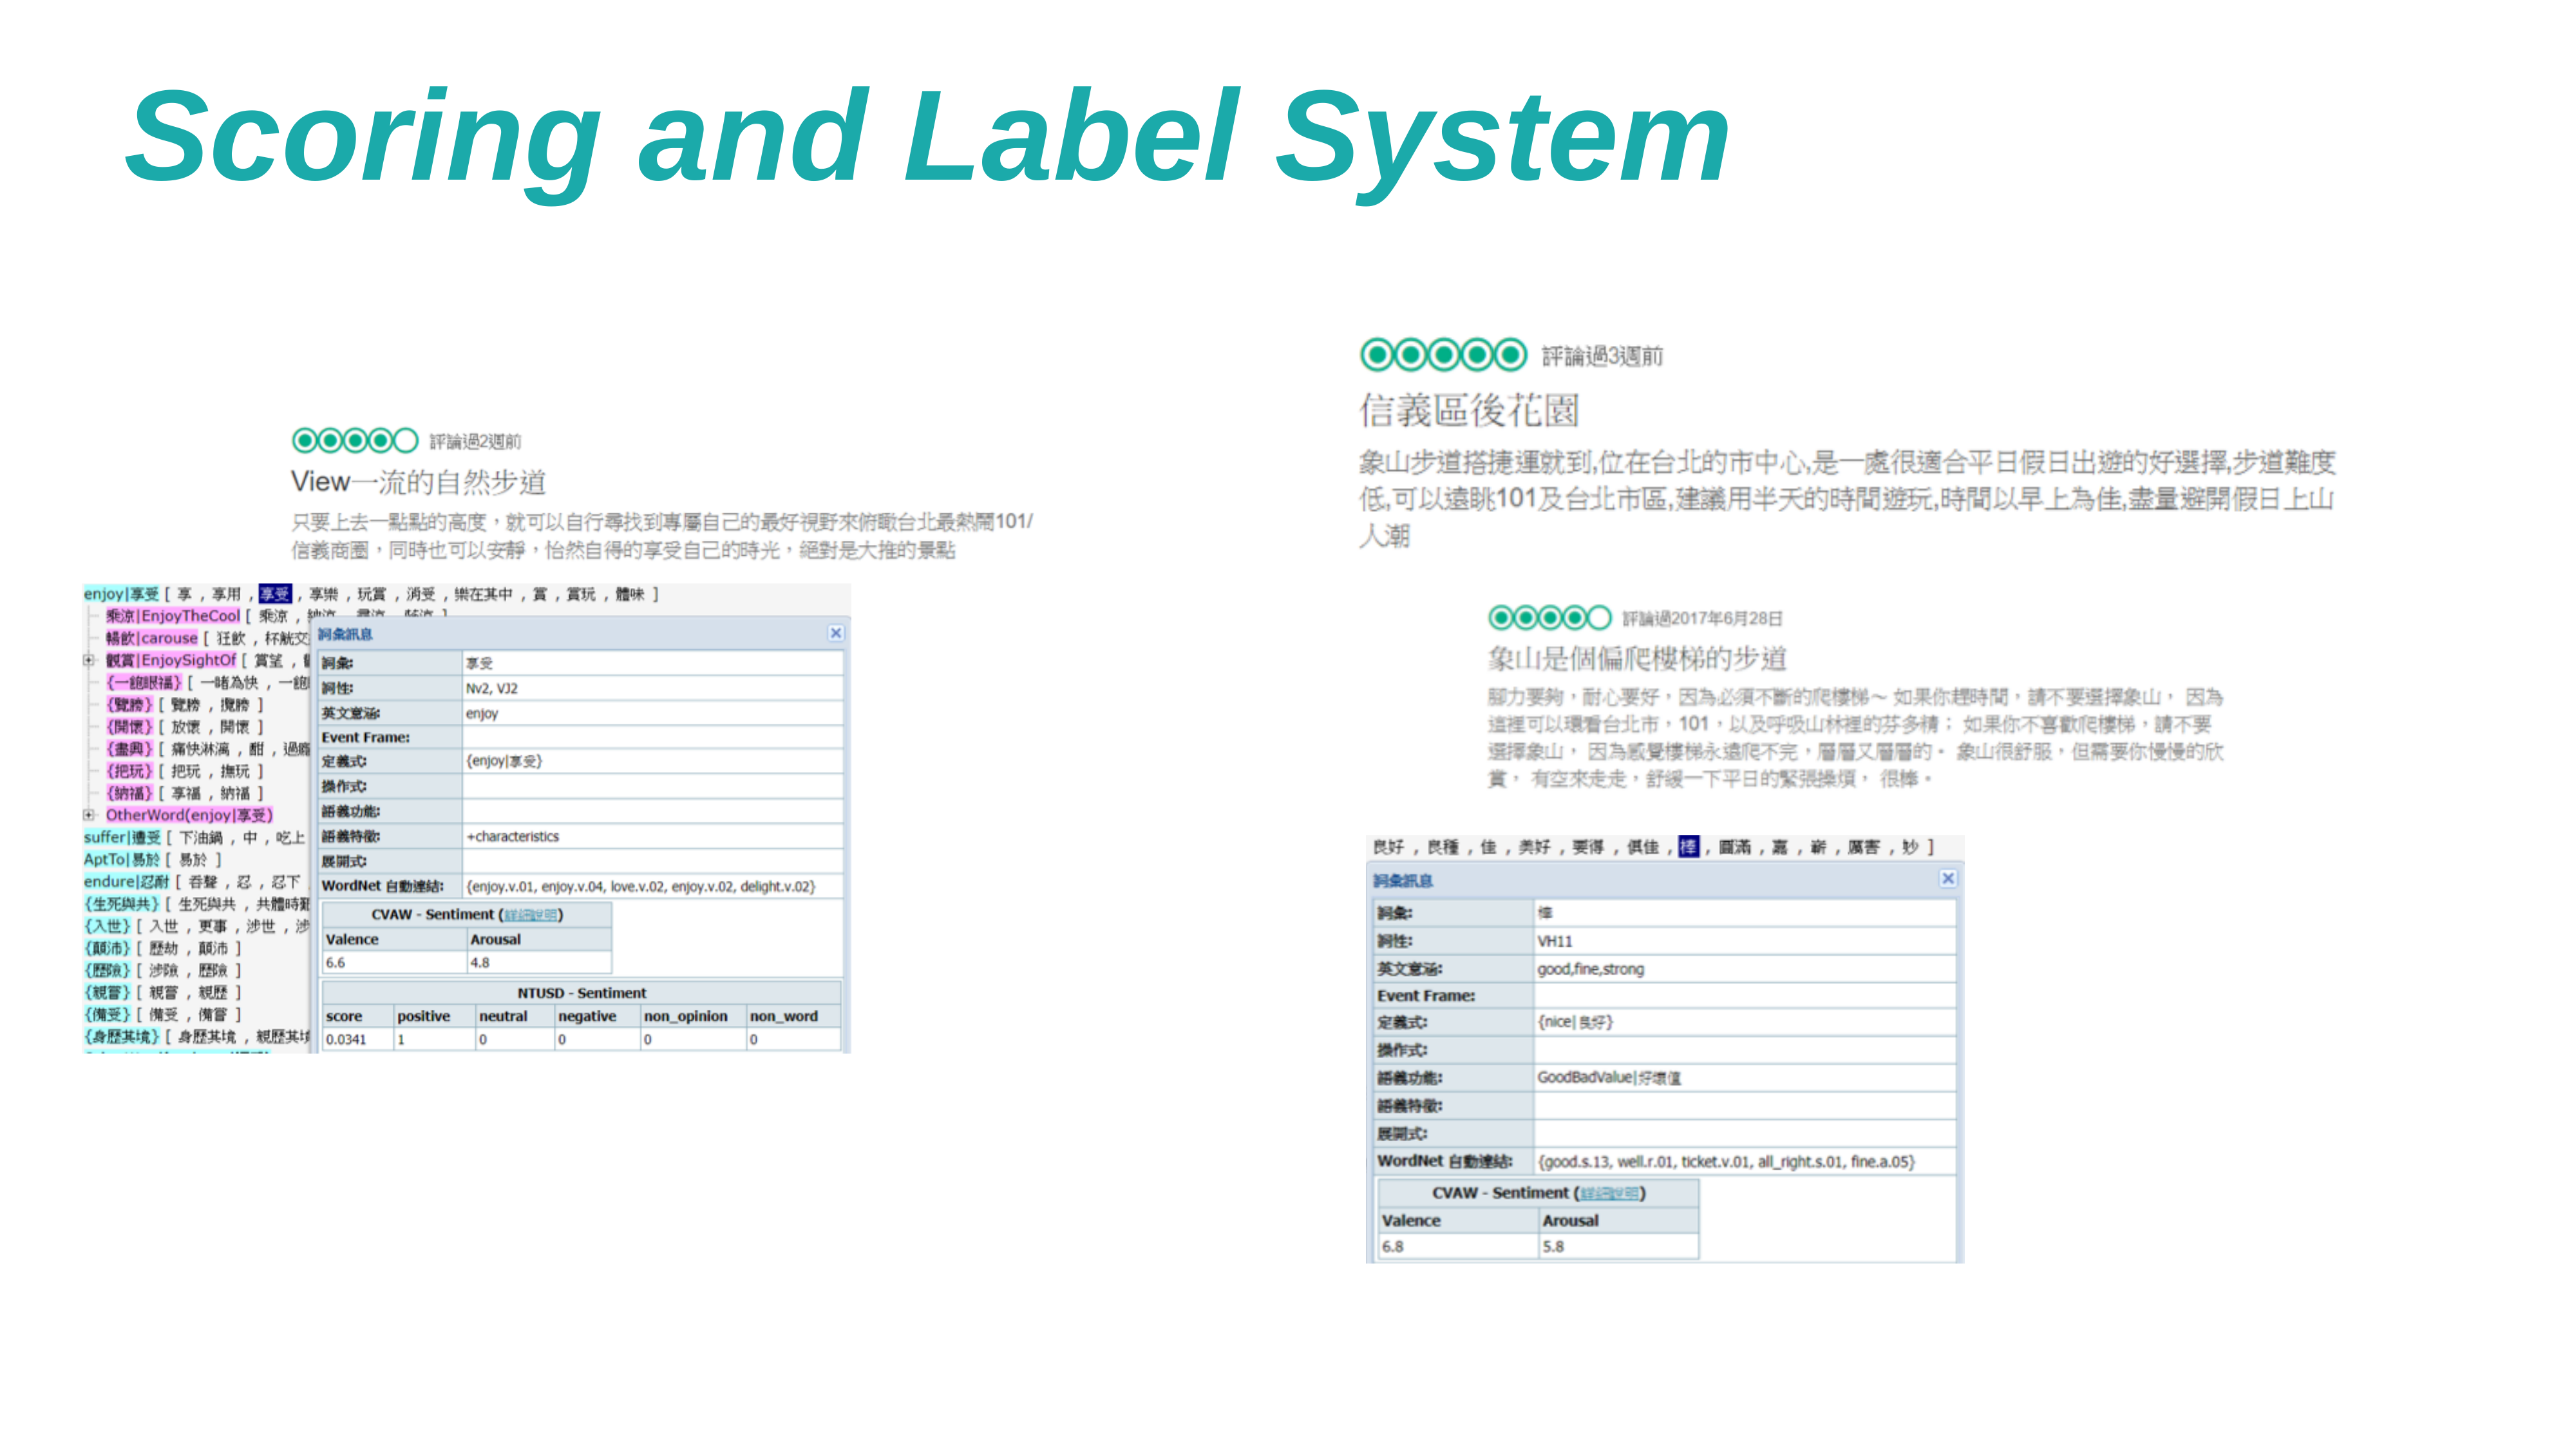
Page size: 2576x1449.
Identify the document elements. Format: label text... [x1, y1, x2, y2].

picture [82, 583, 851, 1054]
picture [1484, 603, 2235, 795]
picture [1366, 835, 1965, 1264]
picture [1345, 323, 2346, 563]
picture [287, 423, 1037, 570]
text_box Scoring and Label System [119, 46, 1740, 211]
